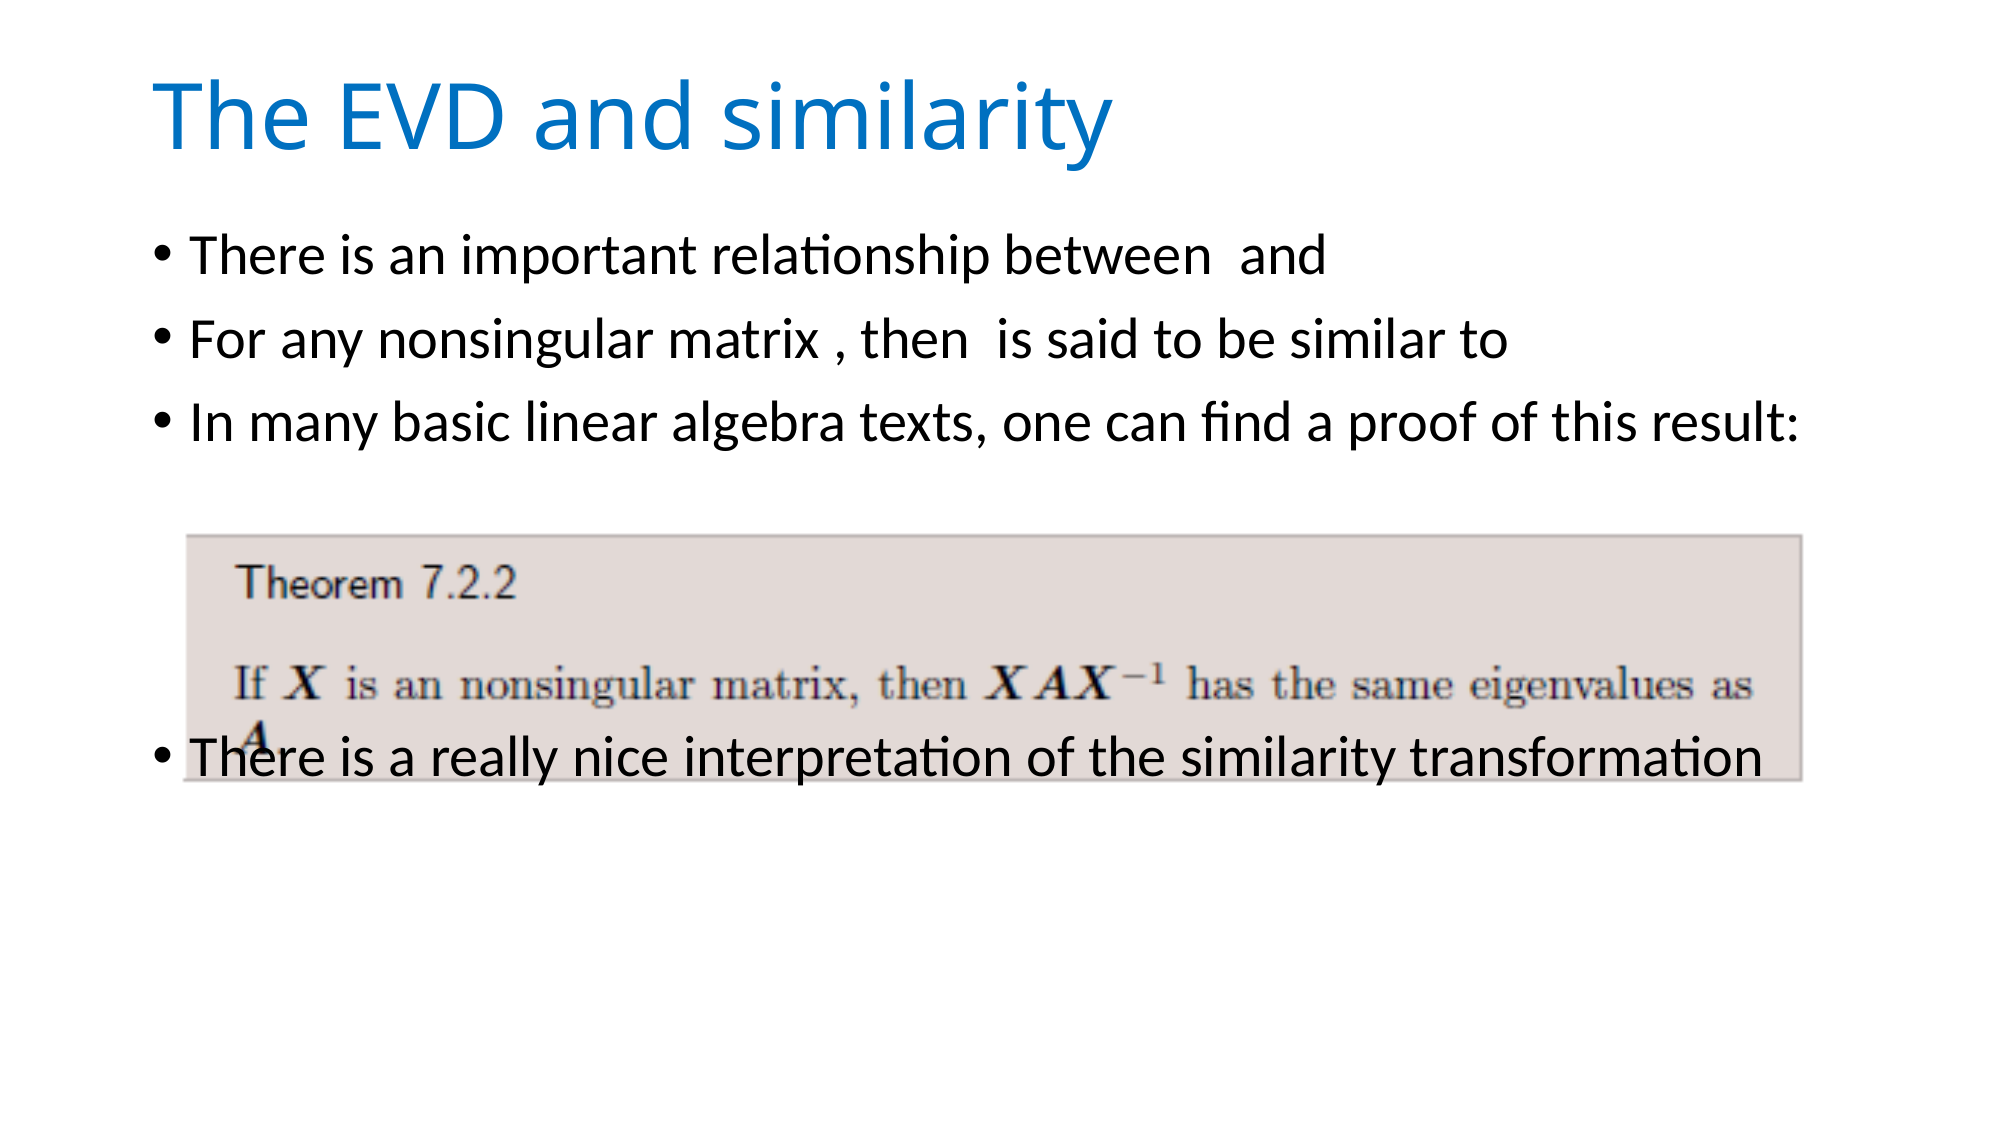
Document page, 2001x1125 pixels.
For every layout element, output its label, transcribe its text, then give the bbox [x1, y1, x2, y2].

title The EVD and similarity [137, 59, 1291, 181]
picture [172, 514, 1828, 804]
